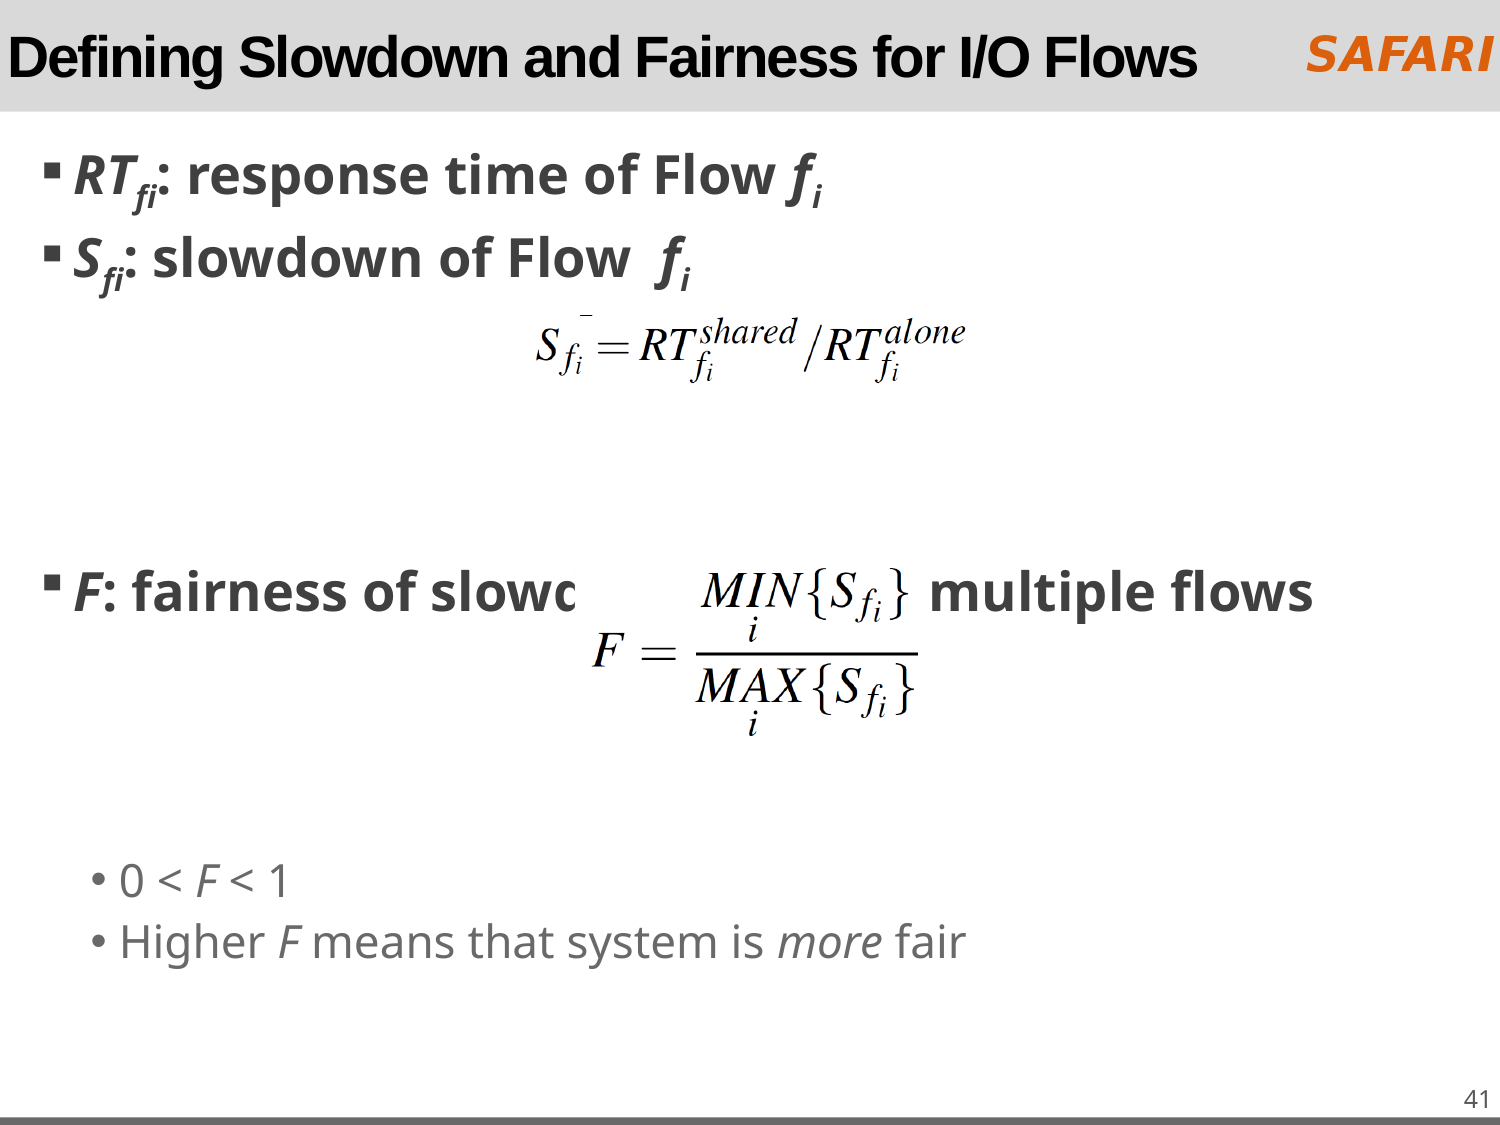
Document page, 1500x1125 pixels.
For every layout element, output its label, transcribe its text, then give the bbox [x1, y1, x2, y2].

picture [574, 562, 926, 745]
picture [533, 315, 967, 386]
title Defining Slowdown and Fairness for I/O Flows [0, 22, 1300, 94]
picture [1305, 26, 1500, 83]
slide_number 41 [1275, 1079, 1500, 1118]
list RTfi: response time of Flow fi Sfi: slowdown of Flow fi F: fairness of slowdowns across multiple flows 0 < F < 1 Higher F means that system is more fair [24, 132, 1475, 1073]
